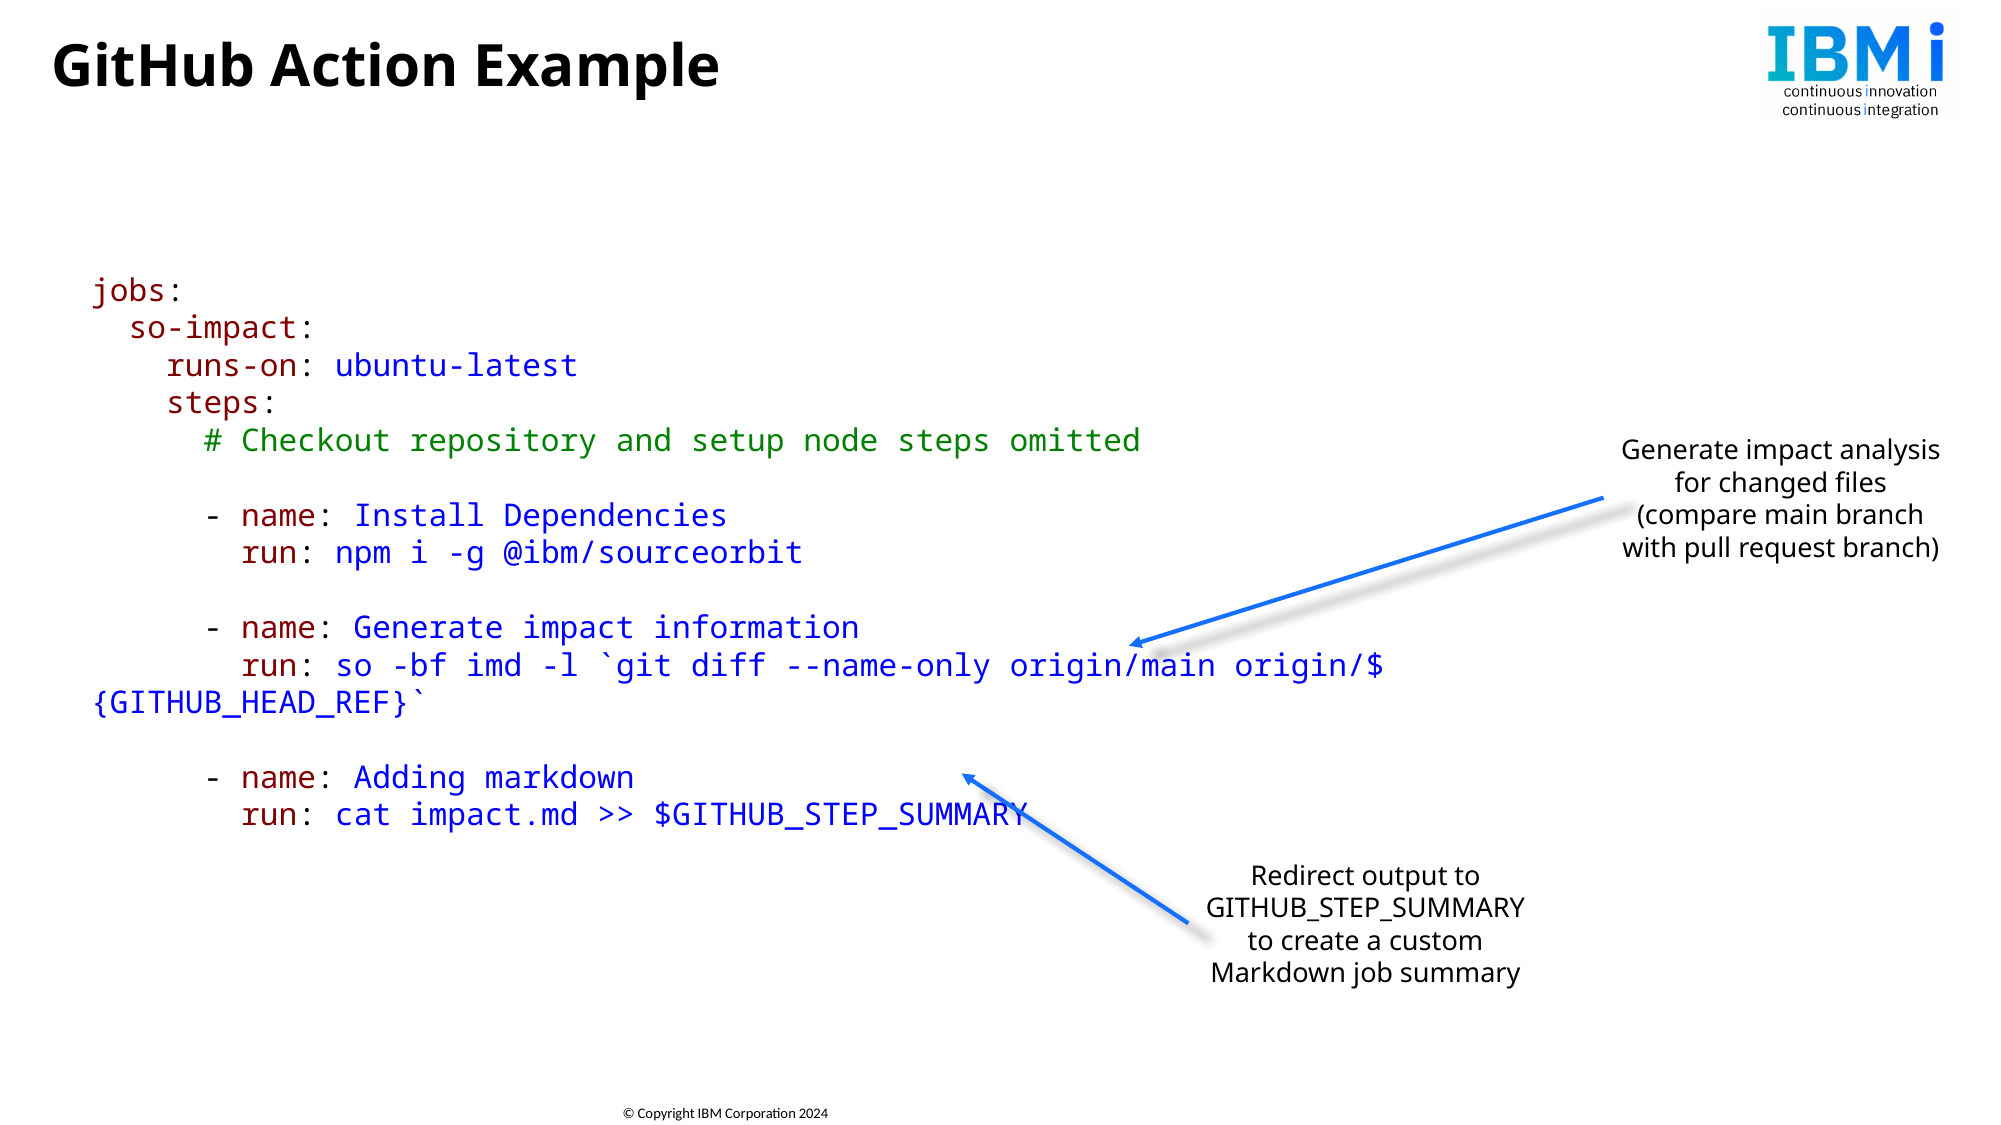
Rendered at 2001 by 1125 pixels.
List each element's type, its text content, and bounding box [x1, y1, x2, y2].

picture [1761, 5, 1961, 124]
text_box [961, 773, 1189, 925]
title GitHub Action Example [51, 36, 1721, 101]
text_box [1128, 498, 1604, 646]
text_box Redirect output to GITHUB_STEP_SUMMARY to create a custom Markdown job summary [1188, 850, 1543, 996]
text_box jobs: so-impact: runs-on: ubuntu-latest steps: # Checkout repository and setup node steps omitted - name: Install Dependencies run: npm i -g @ibm/sourceorbit - name: Generate impact information run: so -bf imd -l `git diff --name-only origin/main origin/${GITHUB_HEAD_REF}` - name: Adding markdown run: cat impact.md >> $GITHUB_STEP_SUMMARY [76, 262, 1604, 840]
text_box Generate impact analysis for changed files (compare main branch with pull request branch) [1603, 425, 1958, 570]
